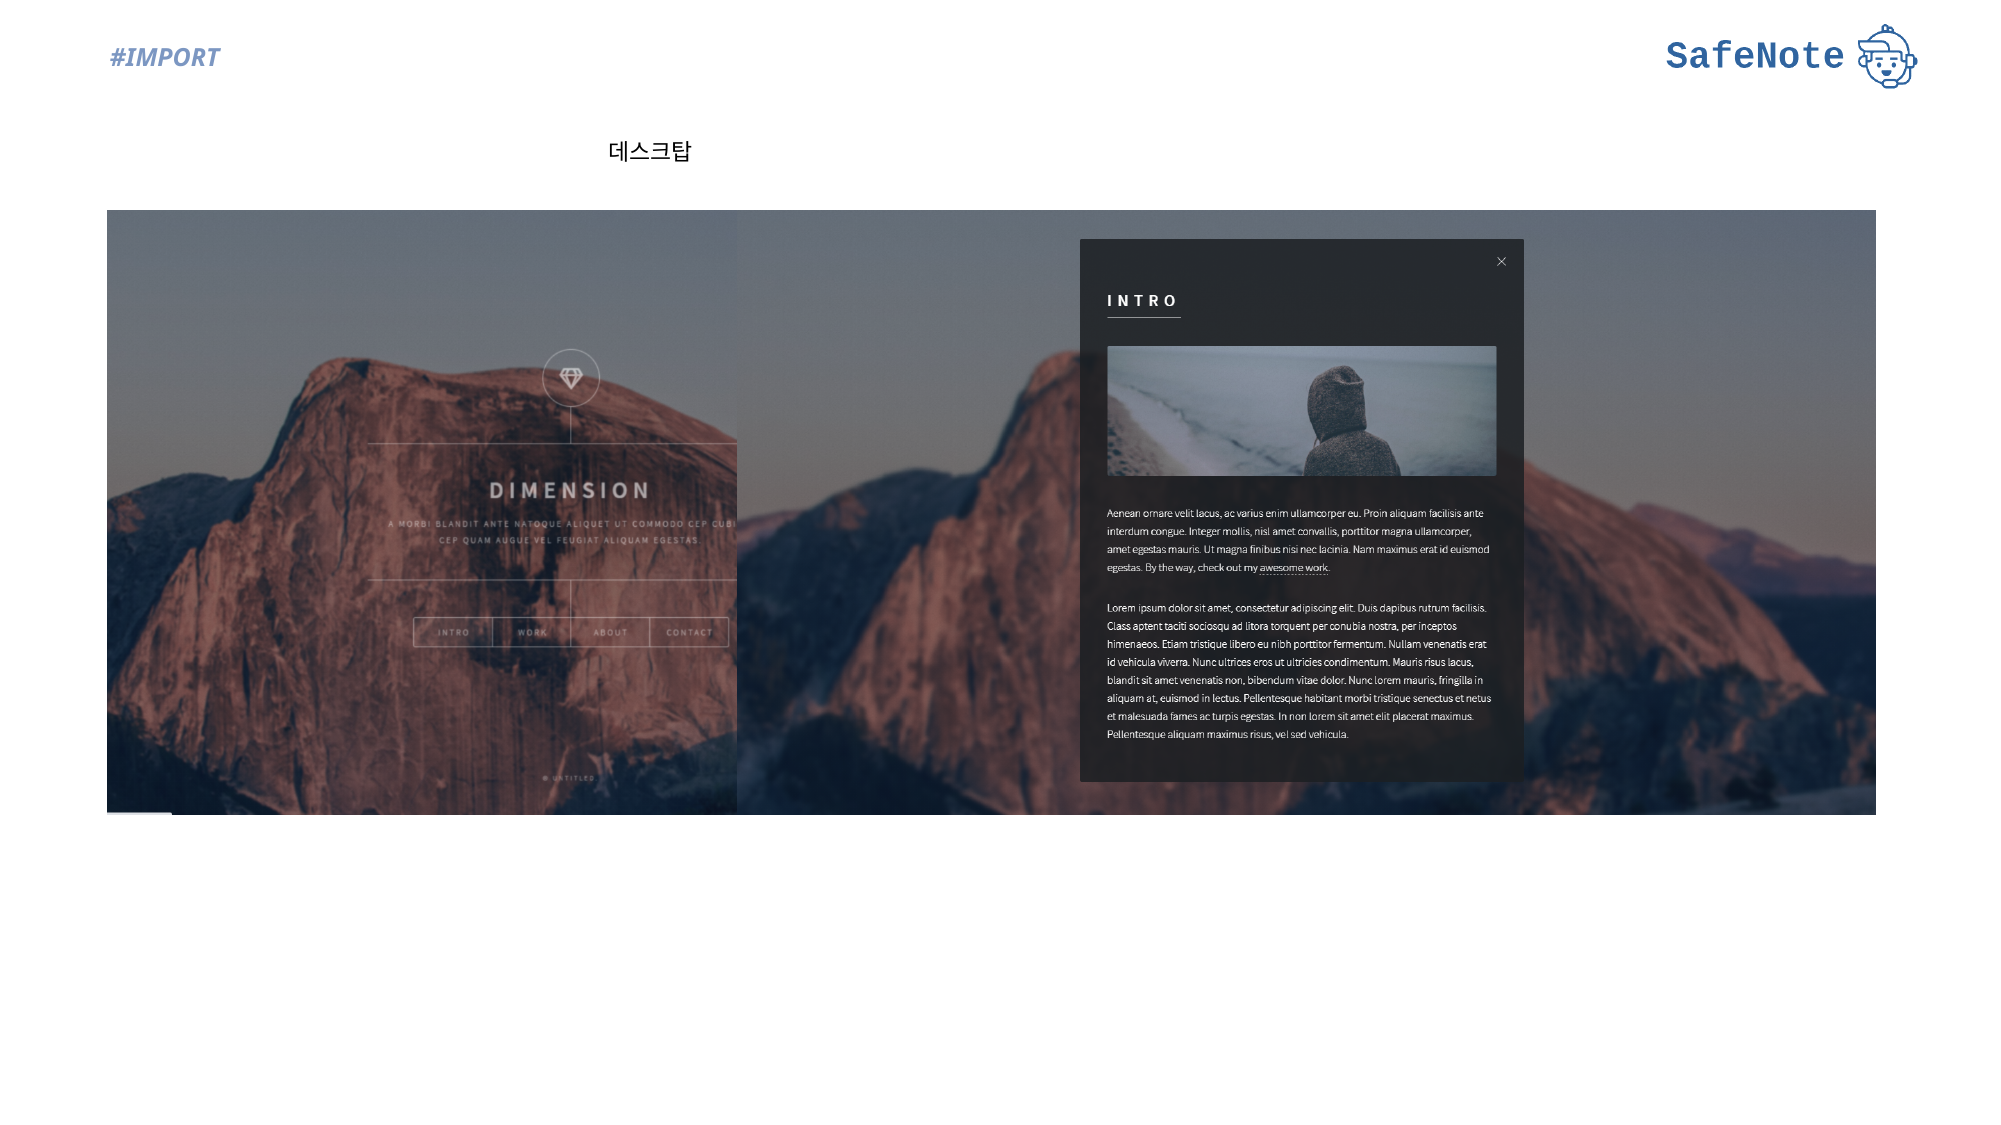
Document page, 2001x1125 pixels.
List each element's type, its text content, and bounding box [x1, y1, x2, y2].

picture [107, 210, 1876, 815]
picture [1659, 16, 1932, 98]
text_box 데스크탑 [29, 116, 1273, 173]
